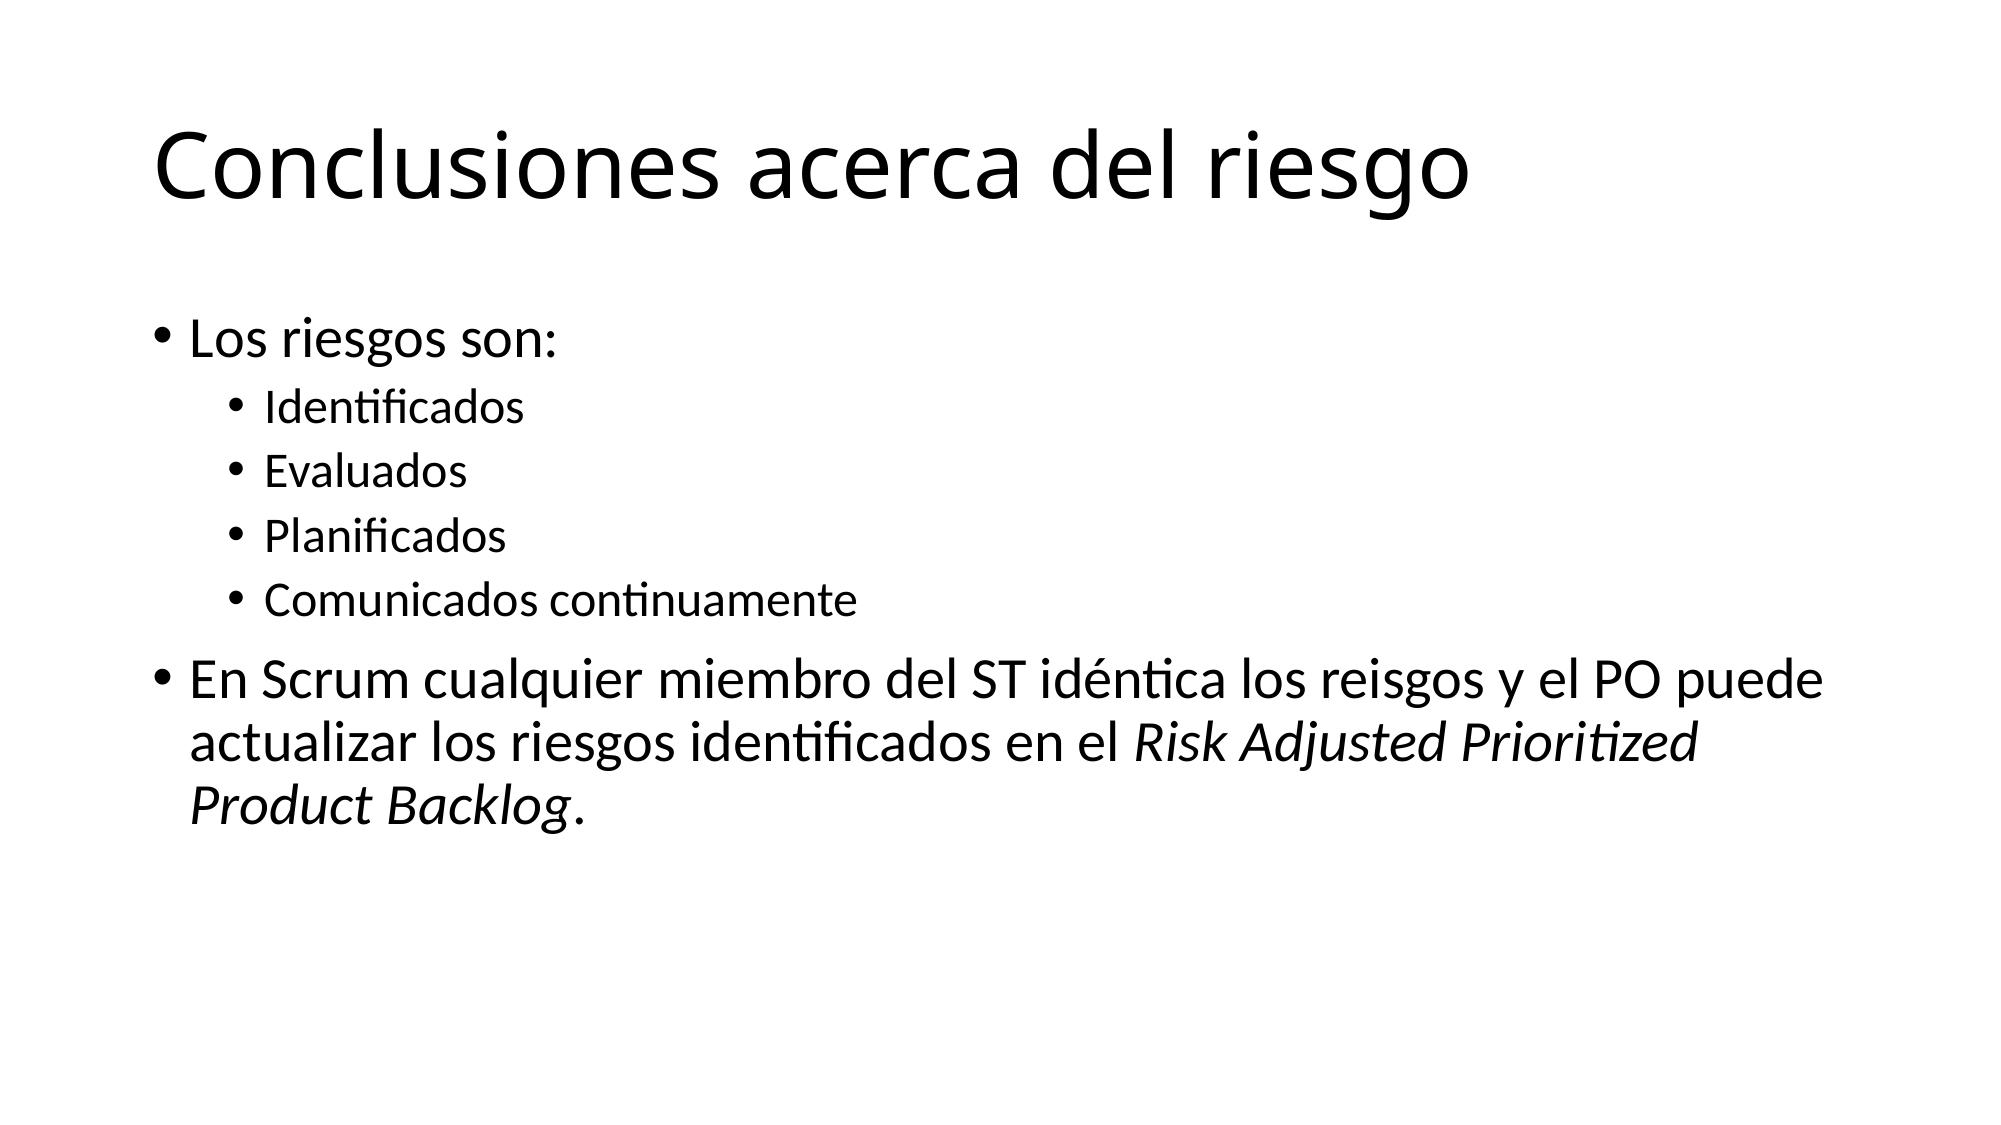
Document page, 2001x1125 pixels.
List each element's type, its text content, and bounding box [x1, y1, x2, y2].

title Conclusiones acerca del riesgo [137, 59, 1863, 278]
list Los riesgos son: Identificados Evaluados Planificados Comunicados continuamente En Scrum cualquier miembro del ST idéntica los reisgos y el PO puede actualizar los riesgos identificados en el Risk Adjusted Prioritized Product Backlog. [137, 299, 1863, 1014]
